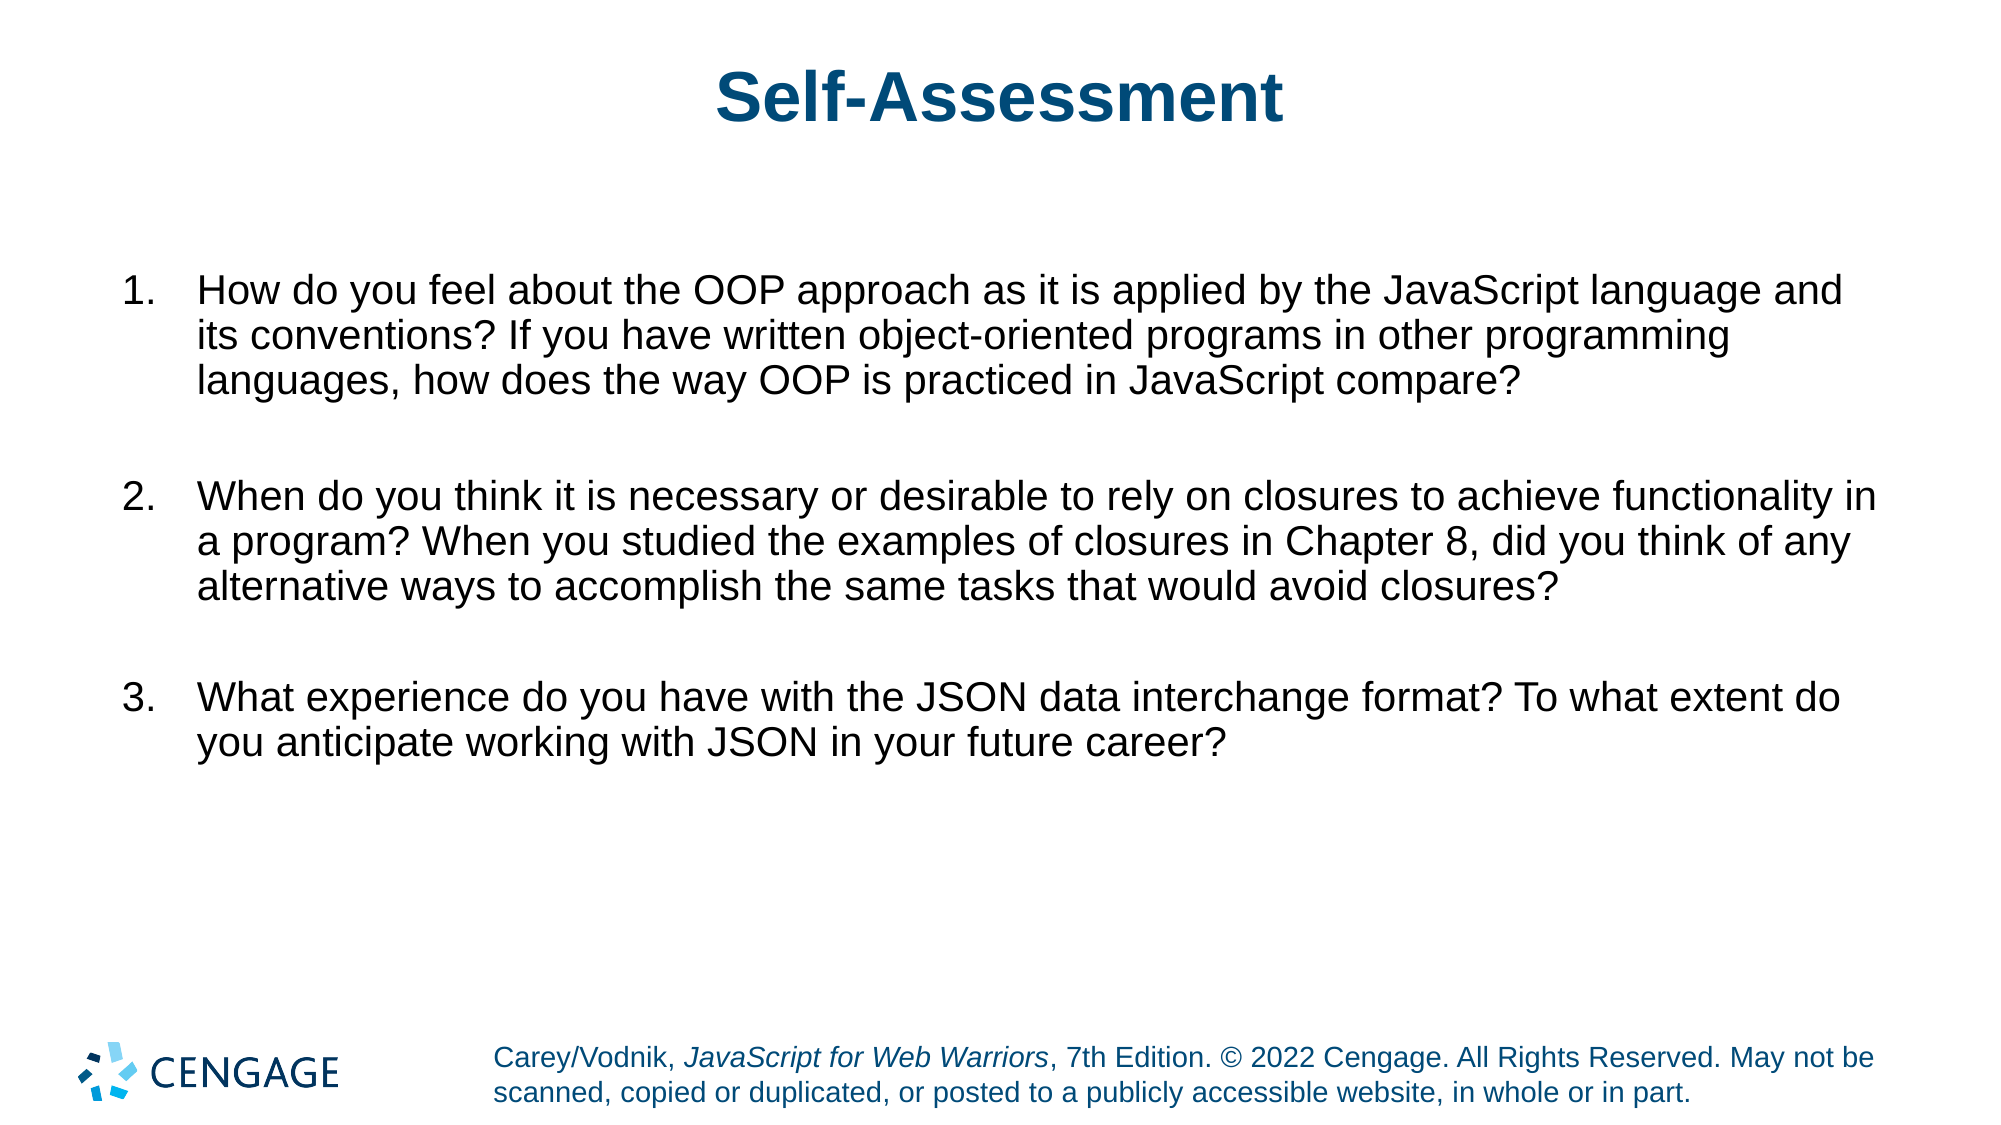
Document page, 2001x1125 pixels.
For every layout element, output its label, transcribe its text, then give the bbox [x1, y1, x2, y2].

list How do you feel about the OOP approach as it is applied by the JavaScript language and its conventions? If you have written object-oriented programs in other programming languages, how does the way OOP is practiced in JavaScript compare? When do you think it is necessary or desirable to rely on closures to achieve functionality in a program? When you studied the examples of closures in Chapter 8, did you think of any alternative ways to accomplish the same tasks that would avoid closures? What experience do you have with the JSON data interchange format? To what extent do you anticipate working with JSON in your future career? [121, 268, 1880, 990]
title Self-Assessment [137, 59, 1863, 171]
picture [78, 1042, 338, 1101]
